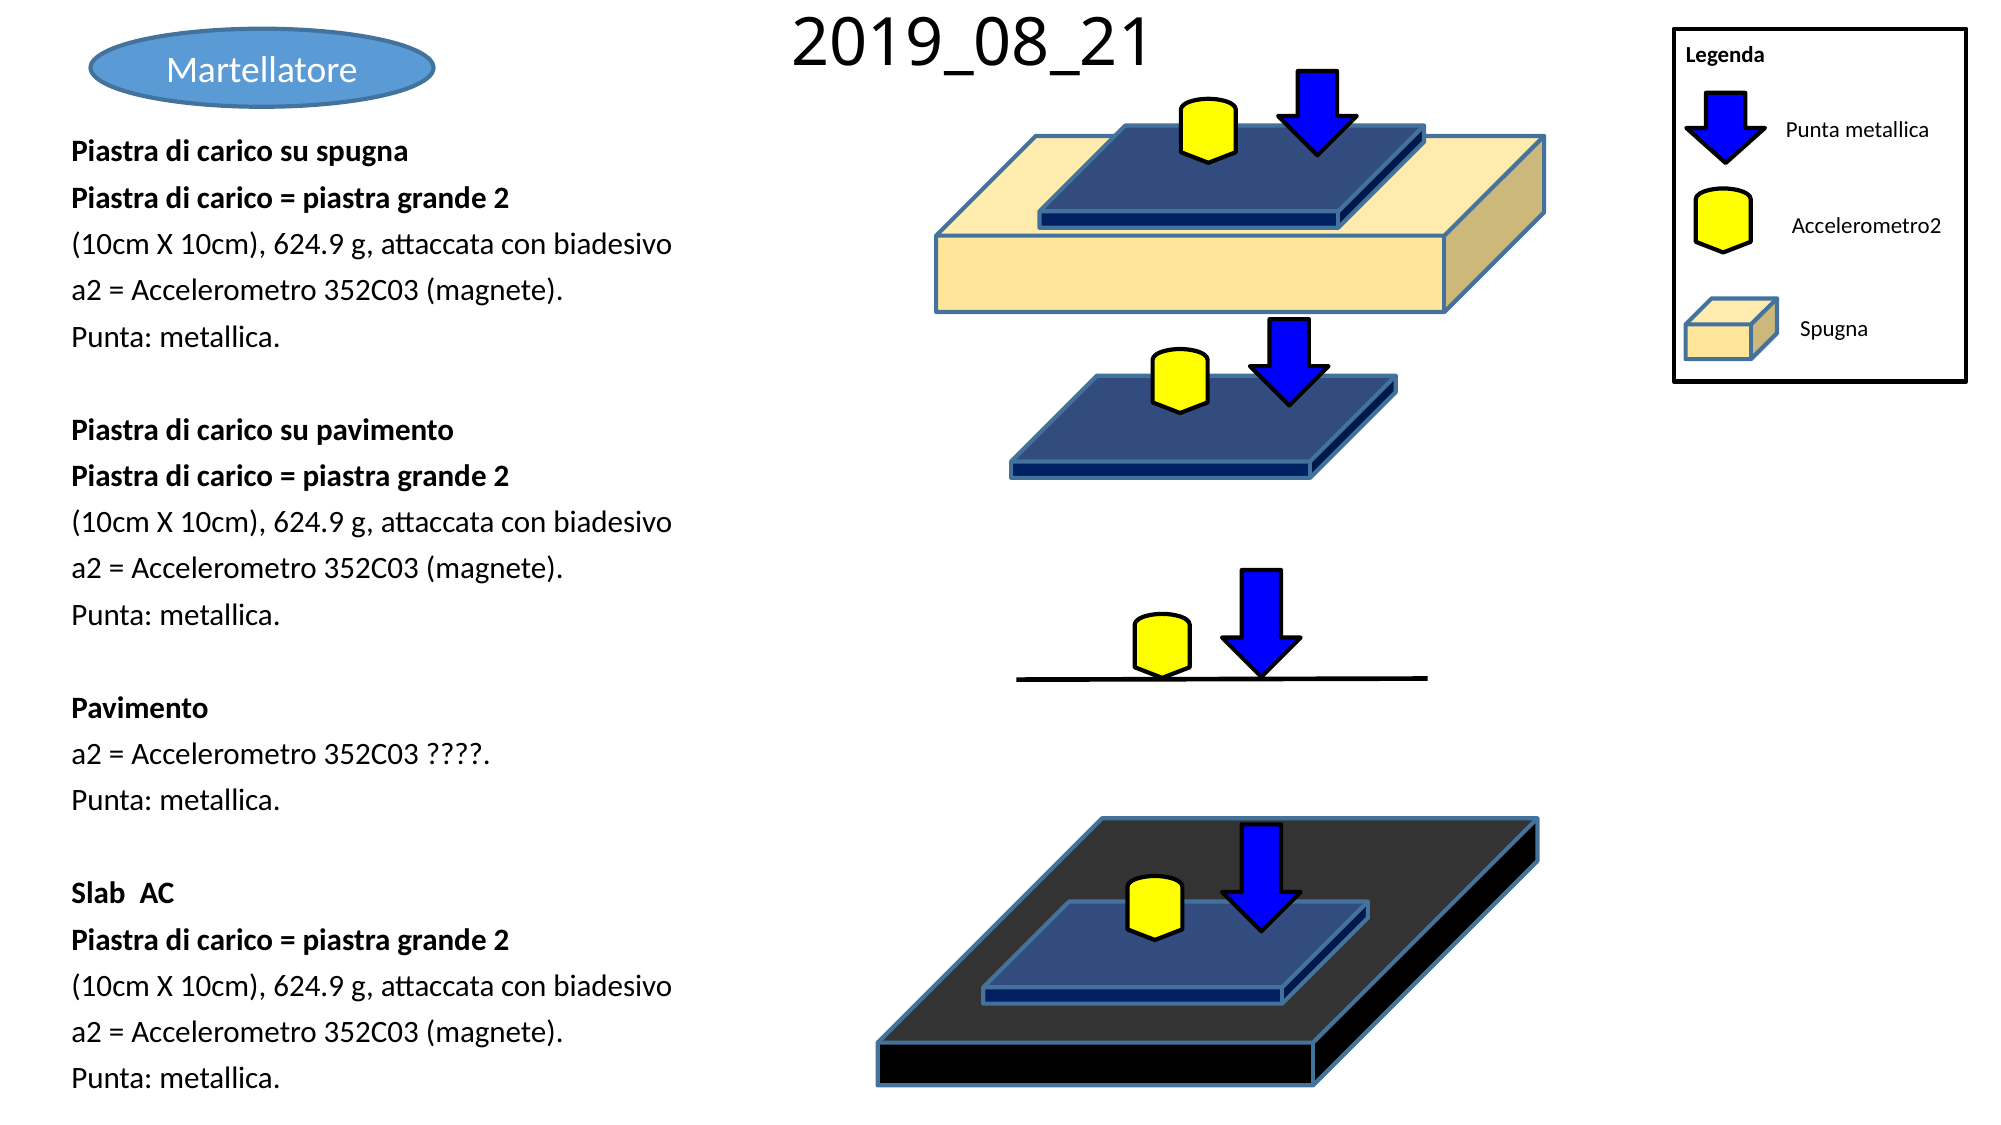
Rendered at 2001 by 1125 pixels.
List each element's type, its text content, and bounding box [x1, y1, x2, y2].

text_box [1178, 96, 1238, 165]
text_box [1220, 567, 1303, 678]
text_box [1670, 28, 1972, 382]
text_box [1046, 128, 1417, 209]
text_box Accelerometro2 [990, 904, 1361, 985]
text_box [885, 821, 1530, 1040]
text_box Martellatore [88, 26, 436, 109]
text_box [981, 899, 1370, 1006]
text_box [1009, 373, 1398, 480]
text_box [1247, 317, 1331, 408]
text_box [1132, 611, 1192, 678]
text_box [1150, 346, 1210, 415]
text_box Piastrina [1018, 378, 1389, 459]
text_box [1125, 873, 1185, 942]
text_box [1276, 68, 1359, 158]
text_box [1220, 822, 1303, 934]
text_box 2019_08_21 [0, 0, 2000, 128]
text_box Piastra di carico su spugna Piastra di carico = piastra grande 2 (10cm X 10cm), 624.9 g, attaccata con biadesivo a2 = Accelerometro 352C03 (magnete). Punta: metallica. Piastra di carico su pavimento Piastra di carico = piastra grande 2 (10cm X 10cm), 624.9 g, attaccata con biadesivo a2 = Accelerometro 352C03 (magnete). Punta: metallica. Pavimento a2 = Accelerometro 352C03 ????. Punta: metallica. Slab AC Piastra di carico = piastra grande 2 (10cm X 10cm), 624.9 g, attaccata con biadesivo a2 = Accelerometro 352C03 (magnete). Punta: metallica. [56, 127, 1946, 1107]
text_box [1037, 123, 1427, 230]
text_box [1016, 677, 1428, 681]
text_box [875, 816, 1540, 1088]
